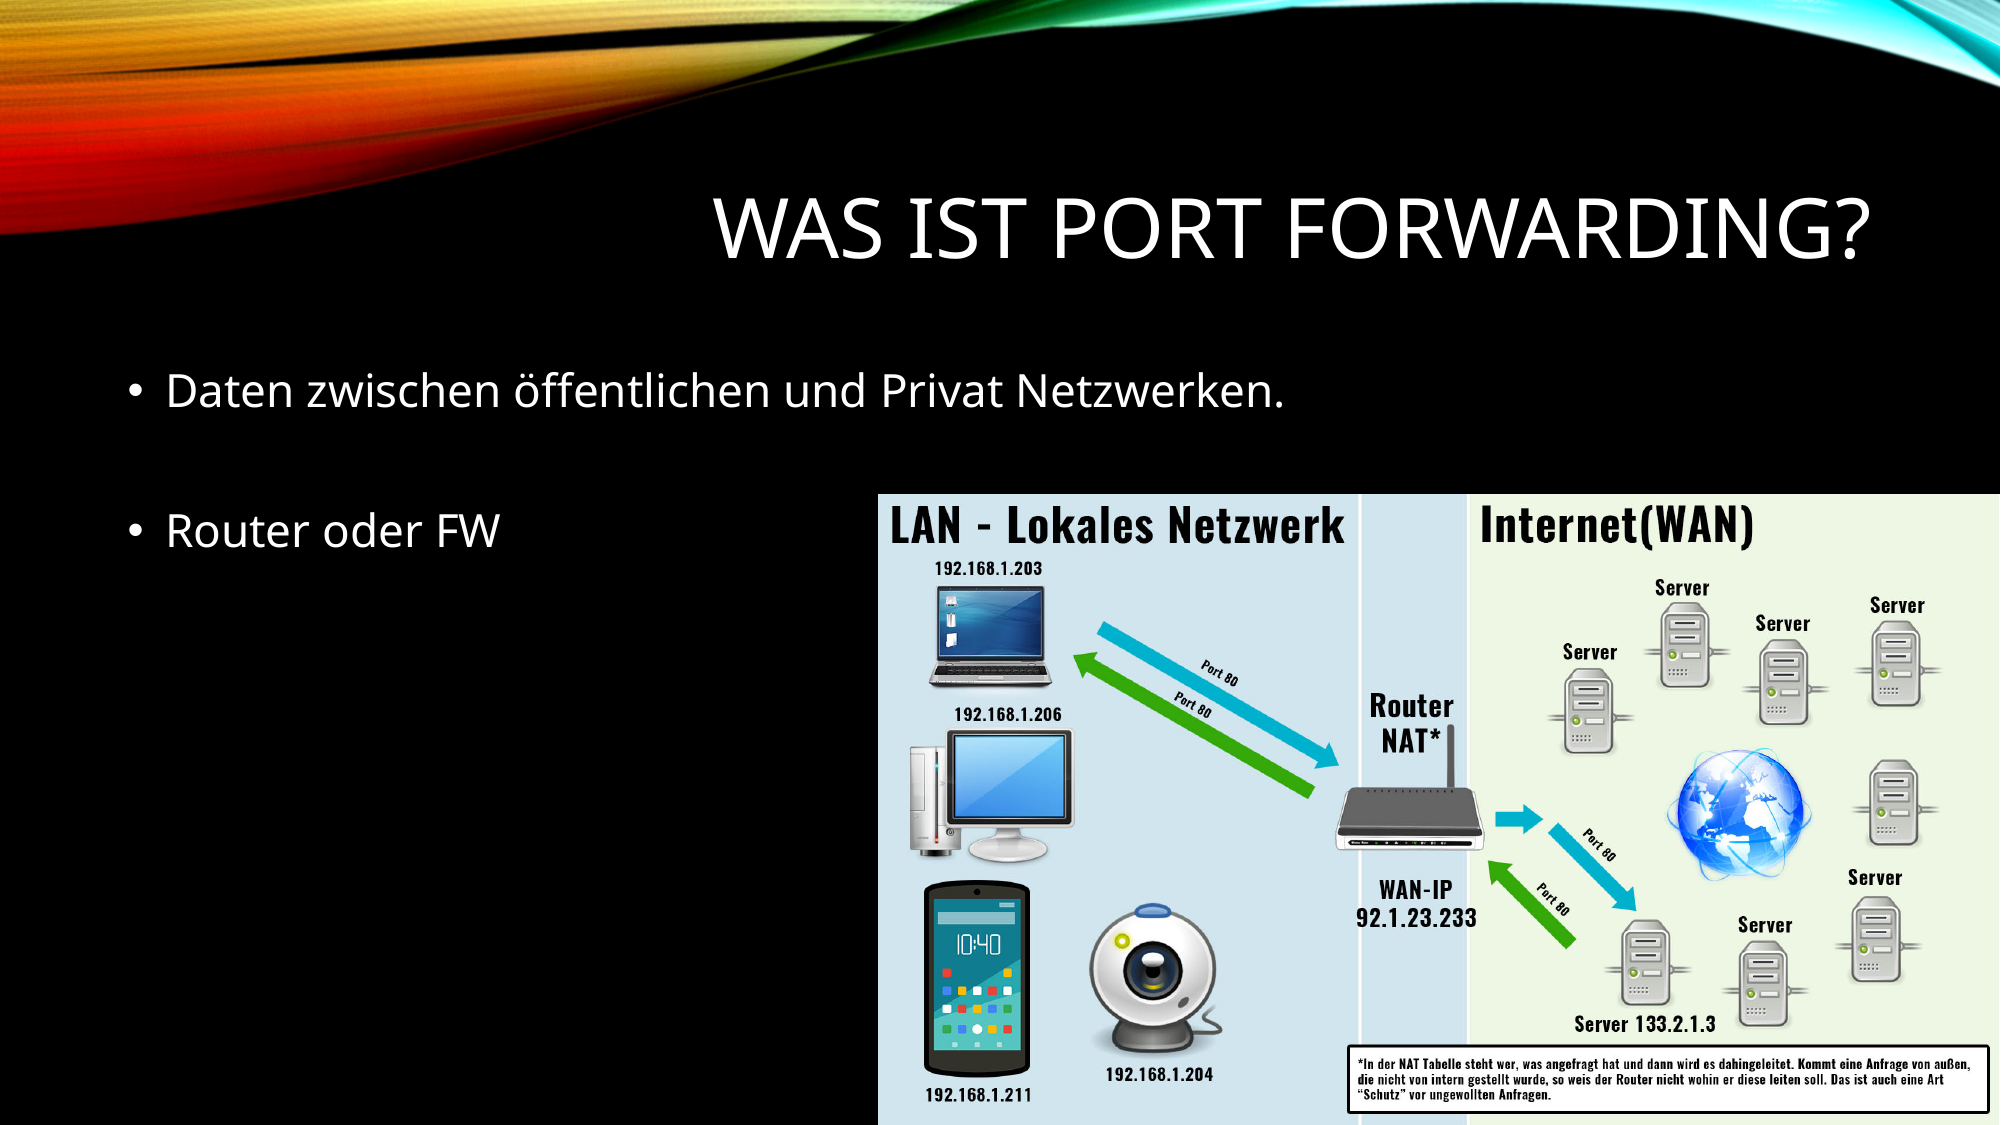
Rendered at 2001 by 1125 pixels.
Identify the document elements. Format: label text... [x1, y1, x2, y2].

title Was ist Port Forwarding? [474, 125, 1888, 338]
picture [878, 494, 2000, 1125]
list Daten zwischen öffentlichen und Privat Netzwerken. Router oder FW [112, 360, 1888, 1021]
picture [0, 0, 2000, 237]
